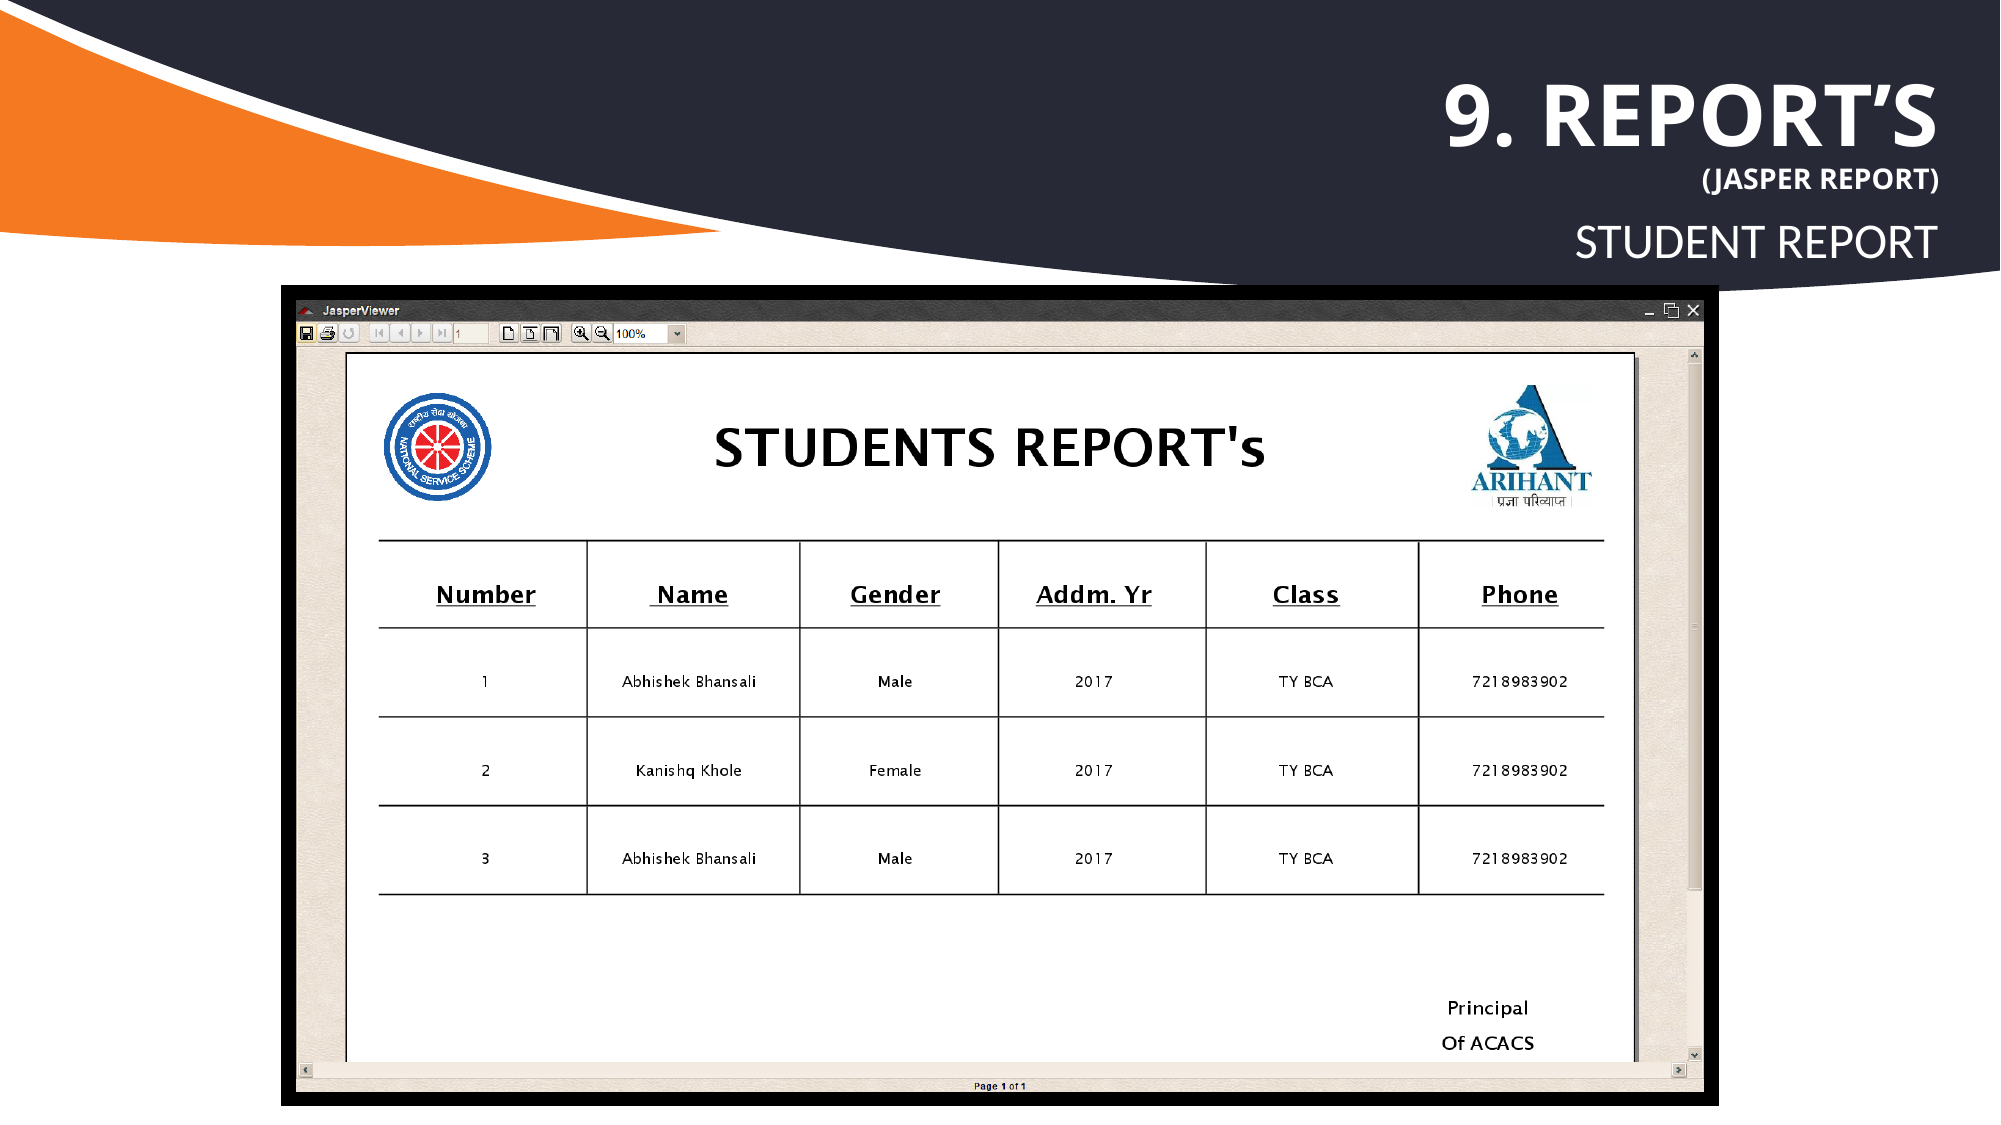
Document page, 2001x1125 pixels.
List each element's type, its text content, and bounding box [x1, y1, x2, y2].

subtitle Student Report [498, 207, 1999, 325]
picture [295, 299, 1704, 1092]
title 9. Report’s (Jasper Report) [137, 64, 2000, 282]
